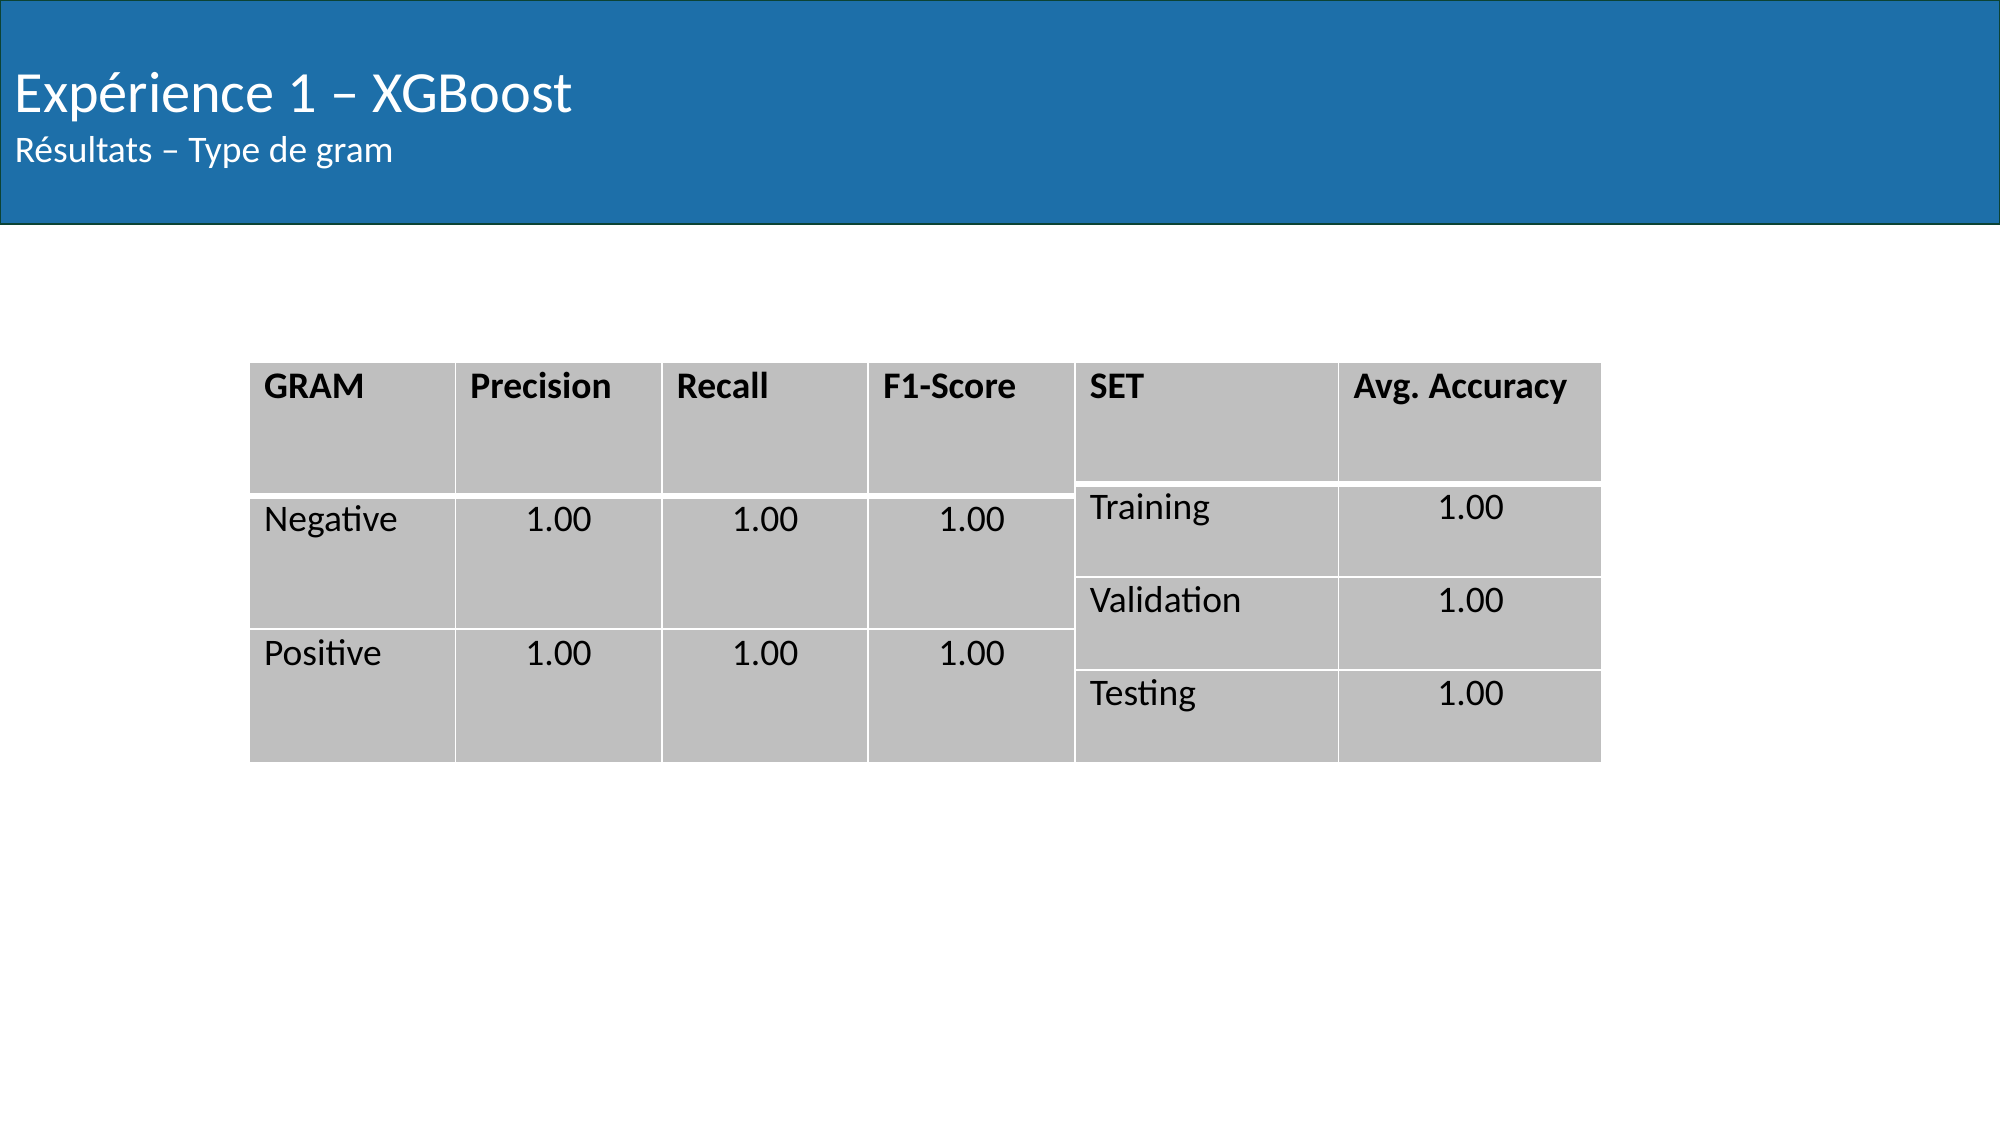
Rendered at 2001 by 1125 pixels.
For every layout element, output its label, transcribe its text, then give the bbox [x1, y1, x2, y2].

table_cell 1.00 [1339, 671, 1601, 762]
table_cell Negative [250, 499, 455, 628]
table_header GRAM [250, 363, 455, 493]
table_cell 1.00 [869, 630, 1074, 762]
table_cell 1.00 [663, 630, 867, 762]
text_box Expérience 1 – XGBoost Résultats – Type de gram [0, 0, 2000, 225]
table_cell 1.00 [456, 630, 661, 762]
table_header SET [1076, 363, 1338, 481]
table_cell 1.00 [456, 499, 661, 628]
table_cell Testing [1076, 671, 1338, 762]
table_cell 1.00 [1339, 578, 1601, 669]
table_header F1-Score [869, 363, 1074, 493]
table_cell Training [1076, 487, 1338, 576]
table_cell 1.00 [663, 499, 867, 628]
table_header Recall [663, 363, 867, 493]
table_cell 1.00 [869, 499, 1074, 628]
table_header Precision [456, 363, 661, 493]
table_cell Validation [1076, 578, 1338, 669]
table_cell Positive [250, 630, 455, 762]
table_cell 1.00 [1339, 487, 1601, 576]
table_header Avg. Accuracy [1339, 363, 1601, 481]
